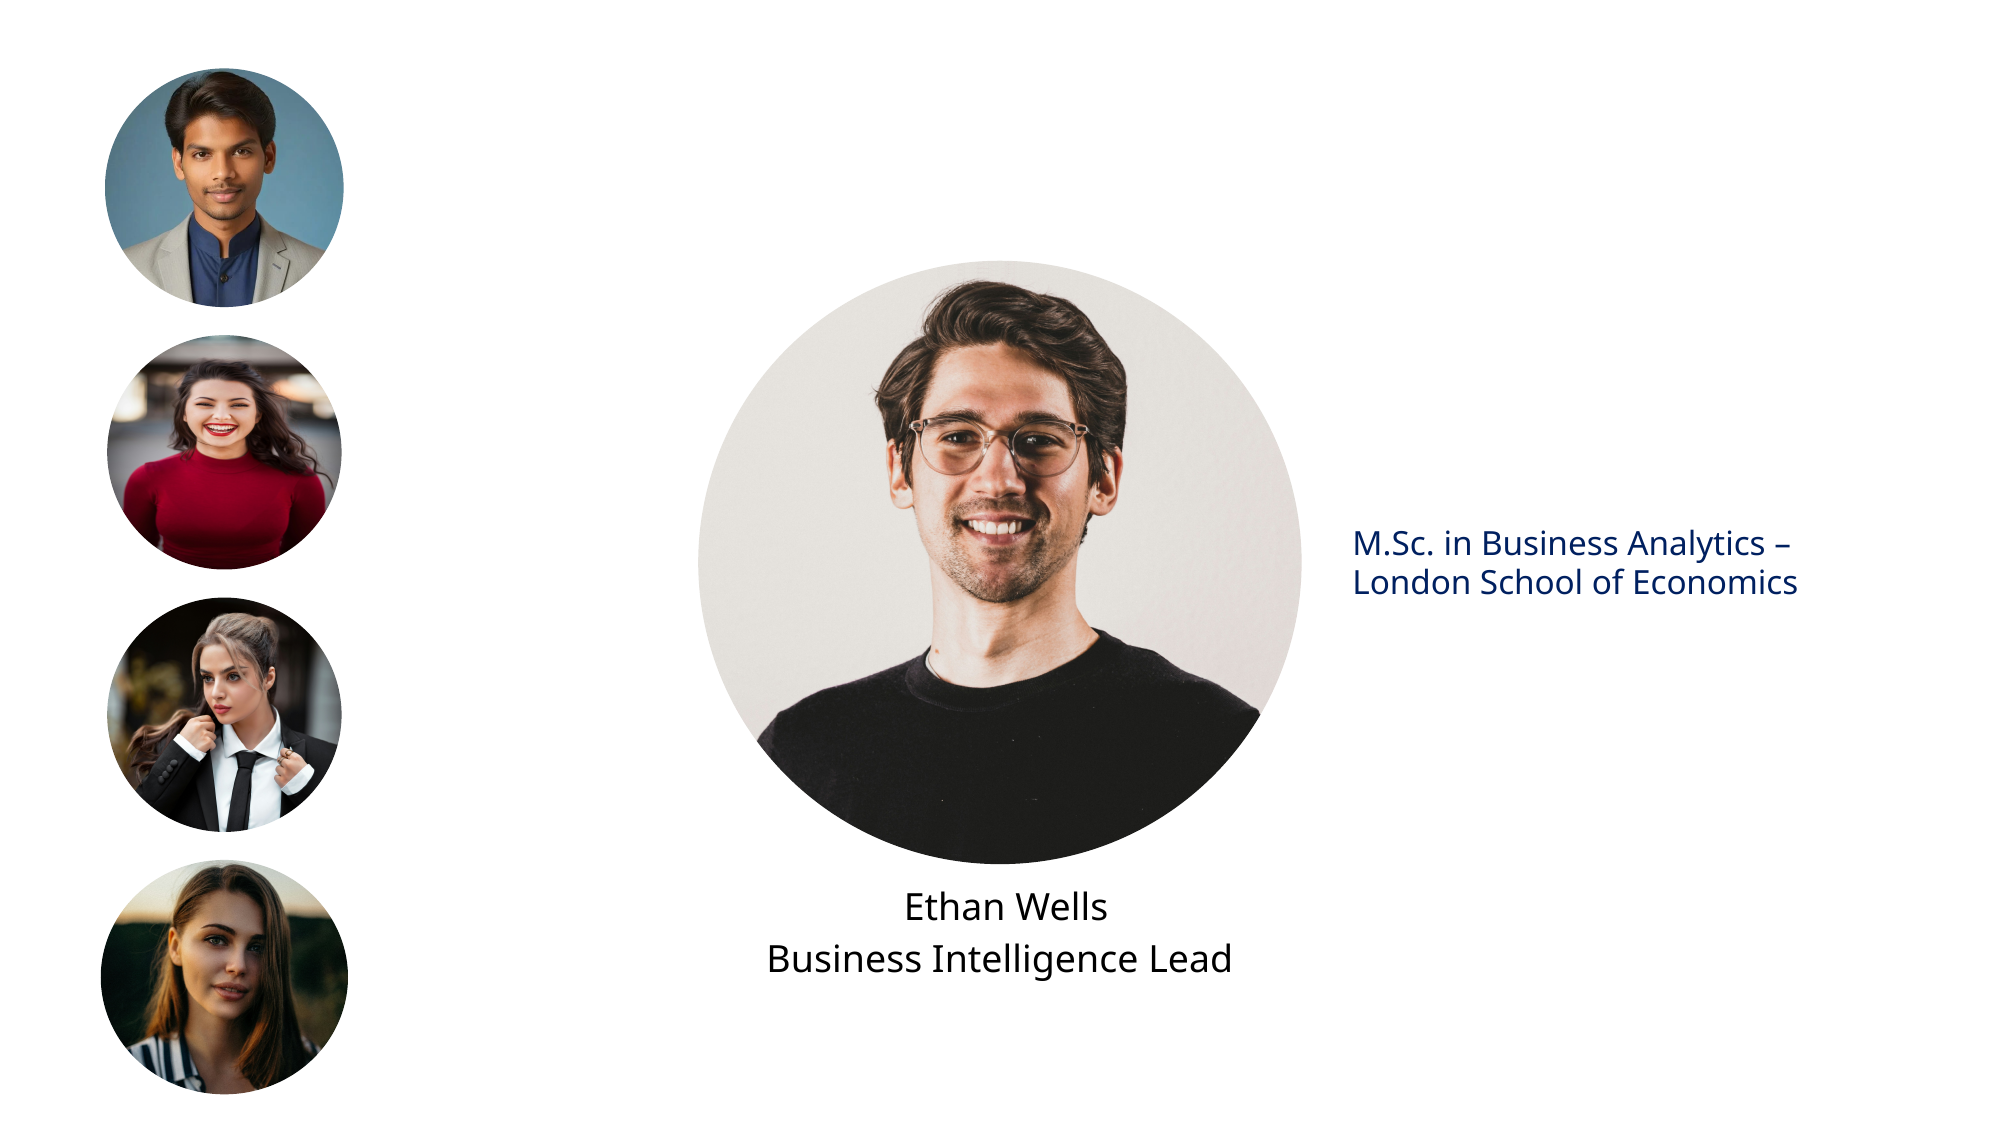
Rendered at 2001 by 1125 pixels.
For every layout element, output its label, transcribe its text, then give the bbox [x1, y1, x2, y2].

picture [100, 859, 348, 1095]
picture [107, 597, 342, 832]
text_box Ethan Wells [889, 875, 1124, 928]
picture [107, 335, 342, 570]
picture [698, 260, 1302, 865]
text_box Business Intelligence Lead [751, 928, 1249, 988]
text_box M.Sc. in Business Analytics – London School of Economics [1337, 514, 1824, 610]
picture [104, 68, 344, 308]
